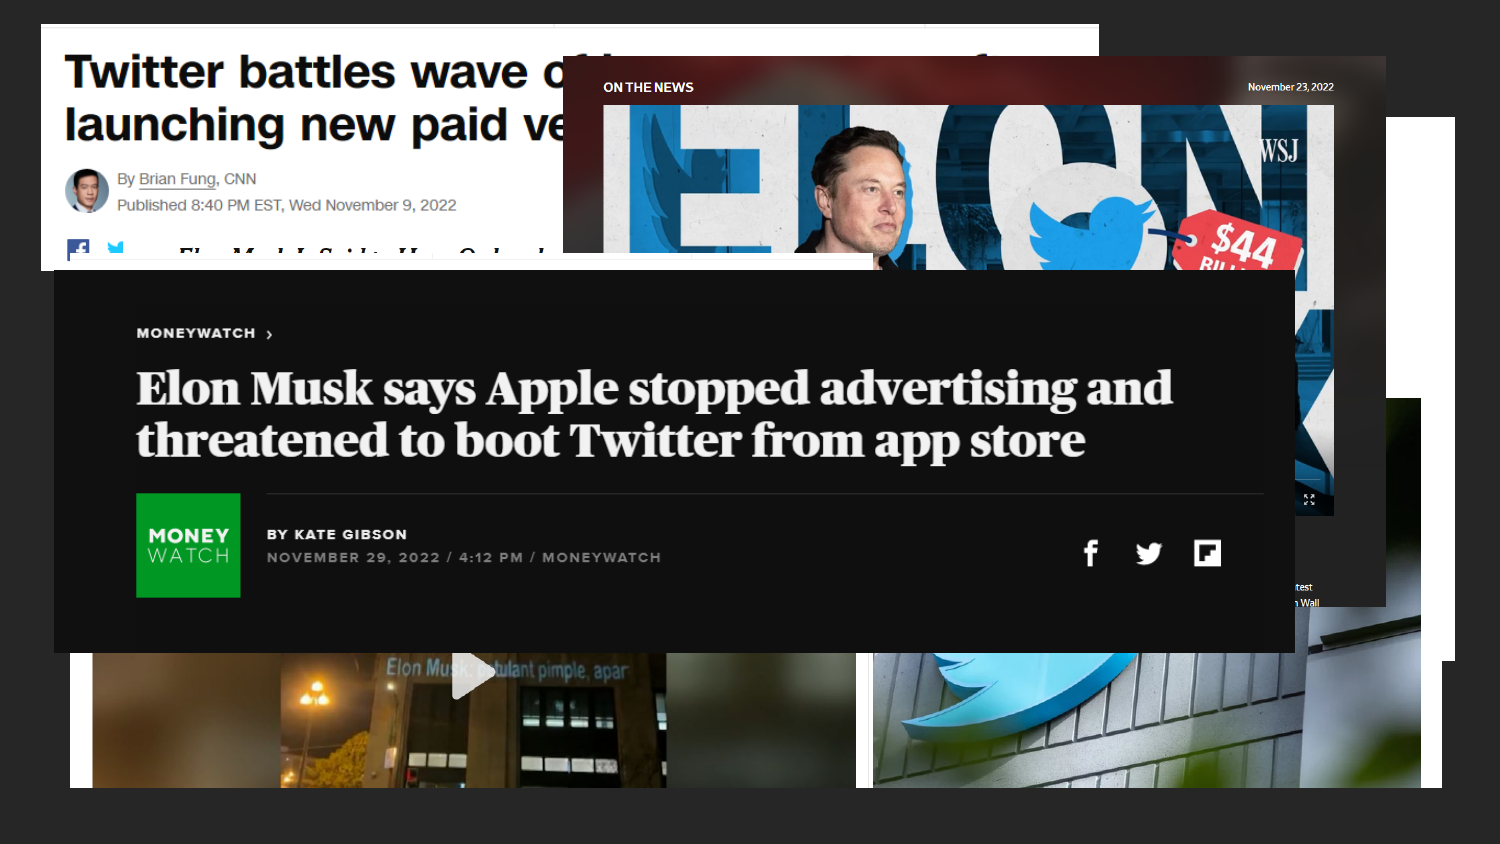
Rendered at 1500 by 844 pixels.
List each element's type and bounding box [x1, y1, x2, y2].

picture [40, 23, 1455, 788]
